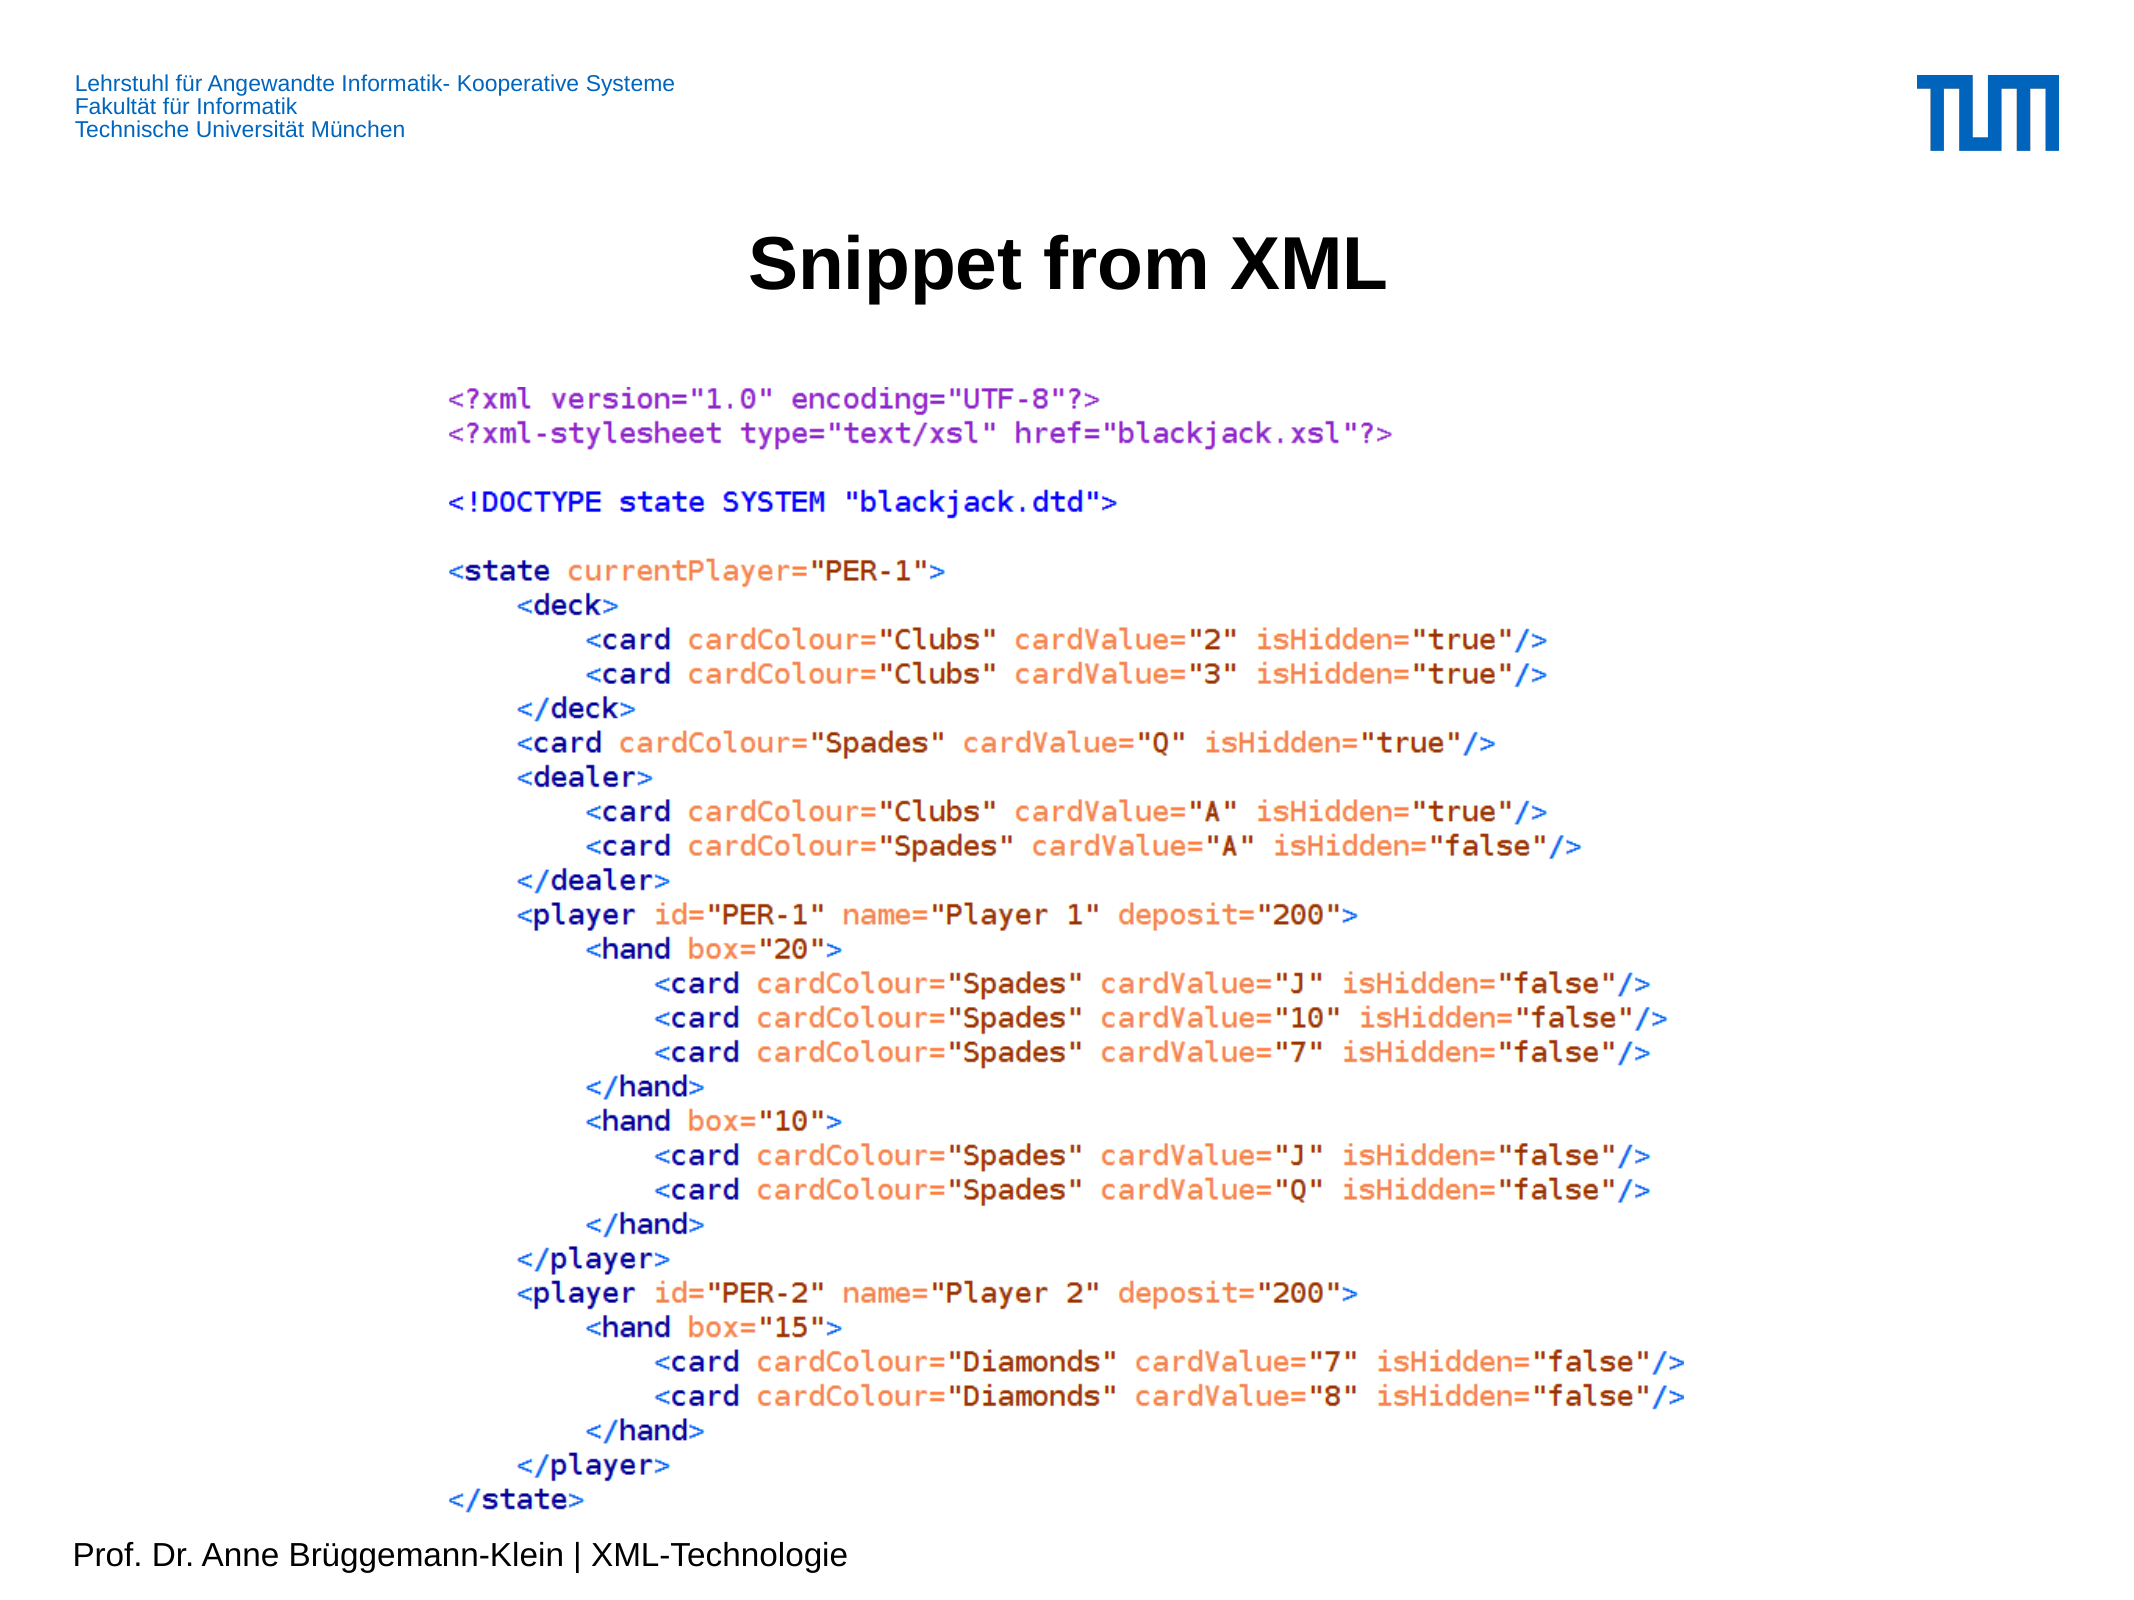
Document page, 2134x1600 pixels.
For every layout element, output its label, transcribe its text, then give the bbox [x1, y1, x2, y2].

picture [449, 387, 1684, 1514]
text_box Prof. Dr. Anne Brüggemann-Klein | XML-Technologie [72, 1532, 1581, 1573]
picture [1917, 75, 2059, 151]
text_box Snippet from XML [739, 205, 1398, 313]
